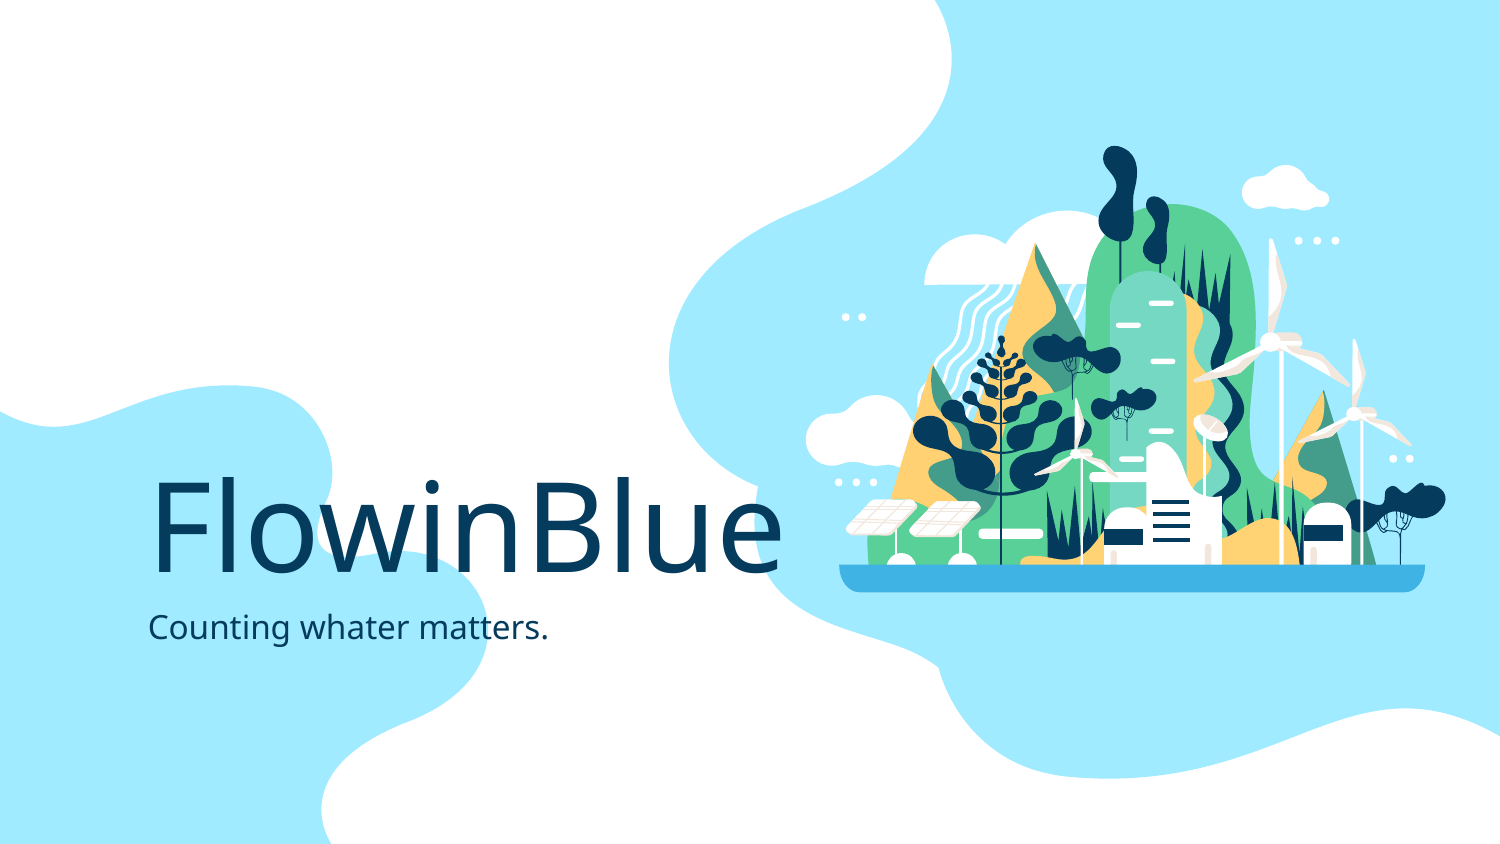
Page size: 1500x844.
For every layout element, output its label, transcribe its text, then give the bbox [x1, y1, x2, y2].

subtitle Counting whater matters. [132, 591, 788, 665]
title FlowinBlue [132, 276, 869, 613]
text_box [805, 145, 1452, 593]
